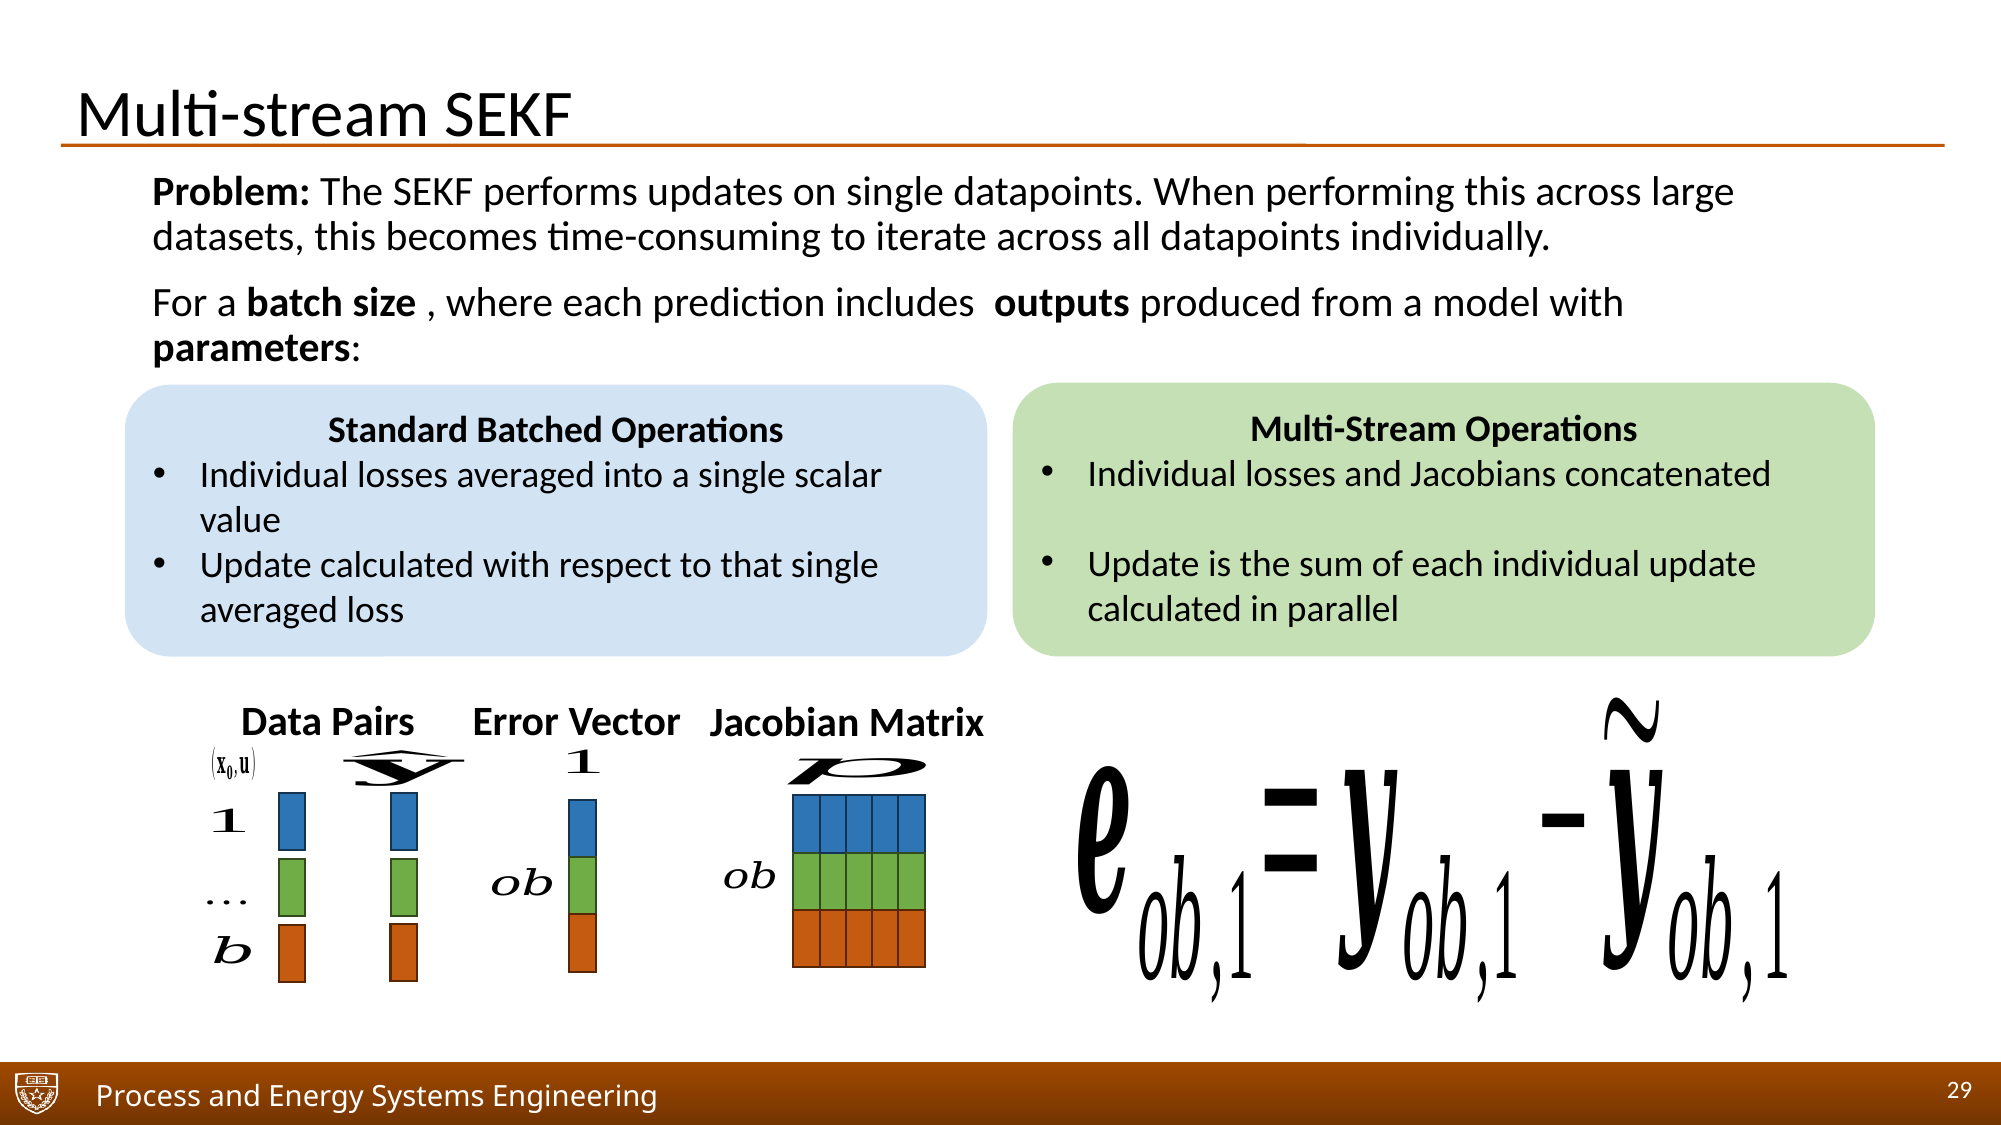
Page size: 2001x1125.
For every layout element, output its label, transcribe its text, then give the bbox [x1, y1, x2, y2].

slide_number 29 [1681, 1062, 1988, 1115]
title Multi-stream SEKF [61, 22, 1944, 135]
text_box [139, 694, 454, 748]
text_box Multi-Stream Operations Individual losses and Jacobians concatenated Update is the sum of each individual update calculated in parallel [1011, 381, 1877, 658]
text_box Standard Batched Operations Individual losses averaged into a single scalar value Update calculated with respect to that single averaged loss [123, 383, 989, 658]
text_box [179, 696, 1080, 983]
